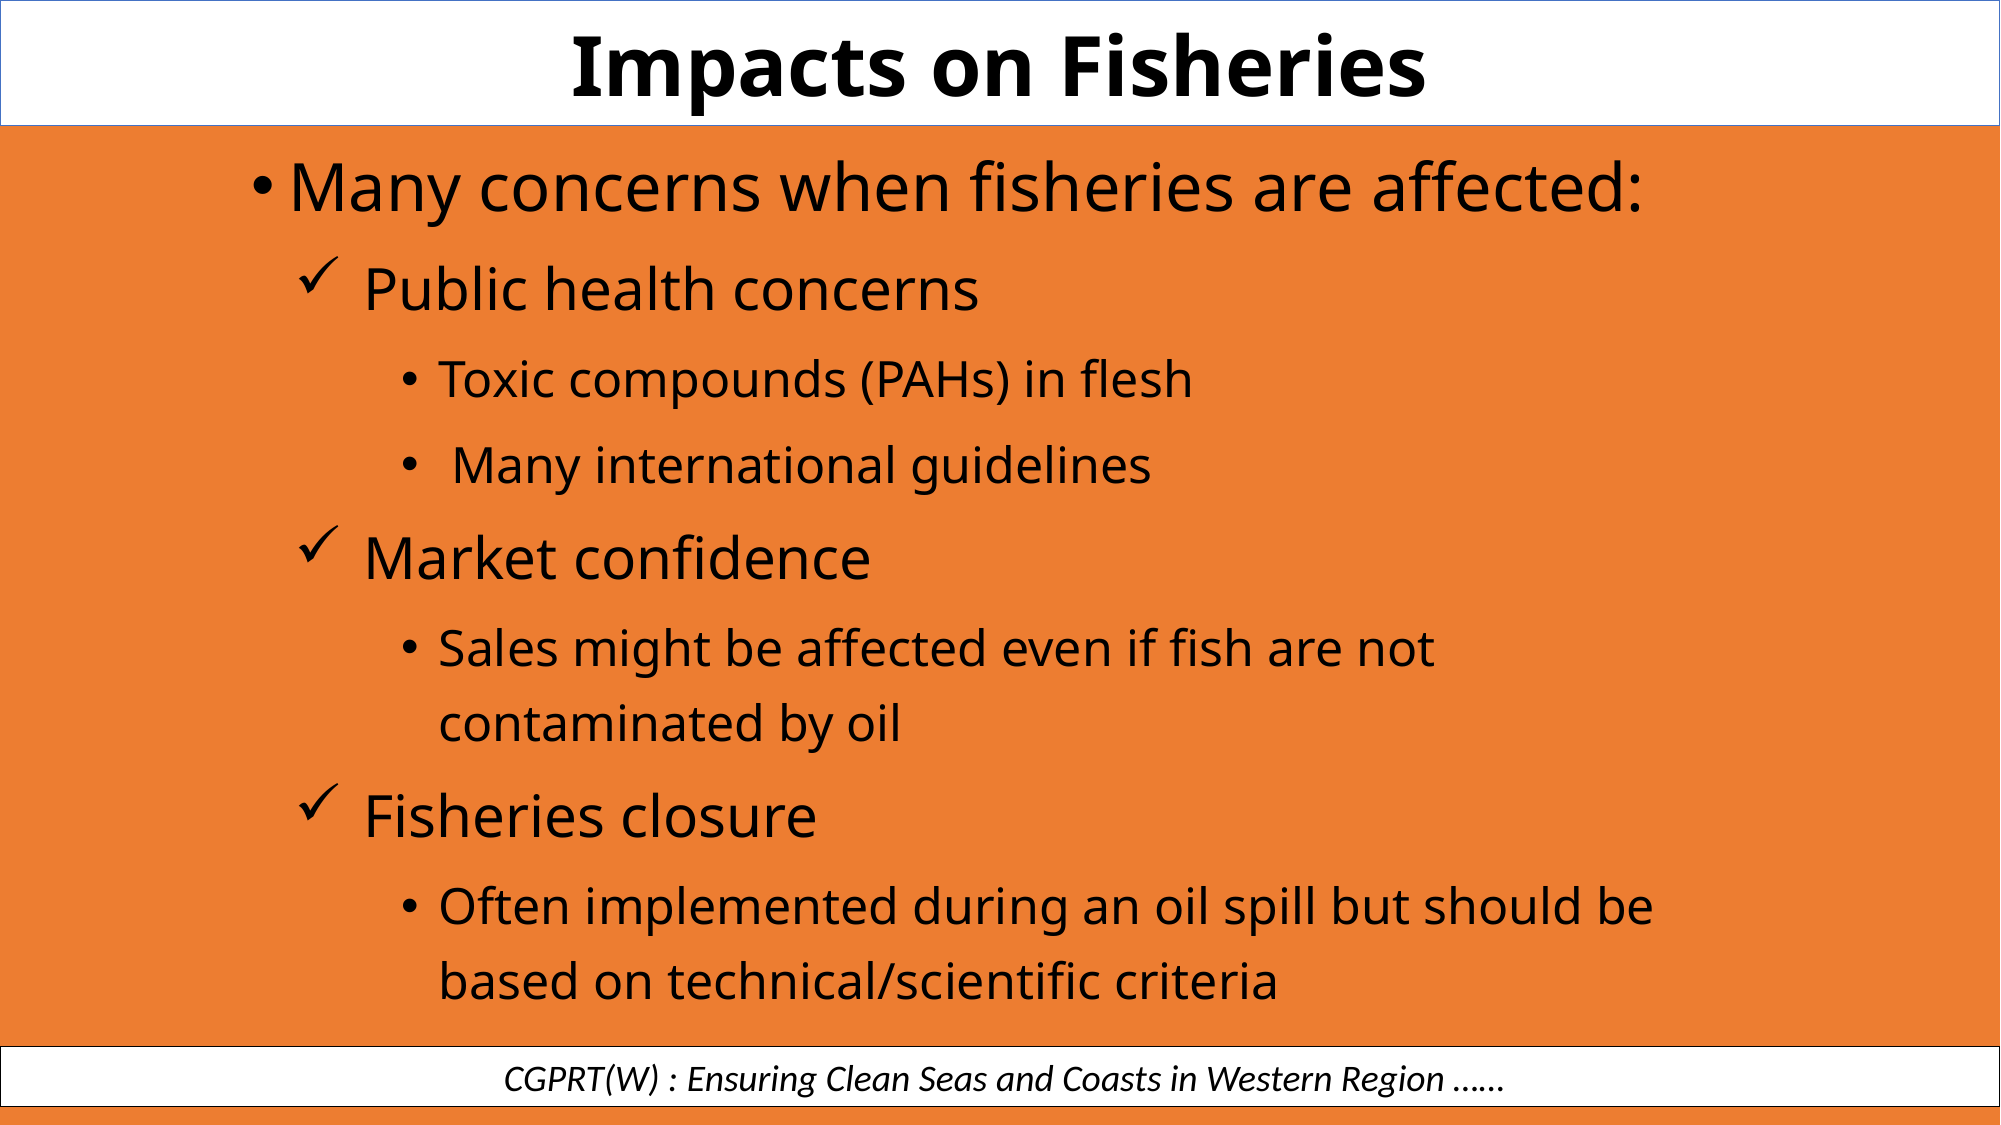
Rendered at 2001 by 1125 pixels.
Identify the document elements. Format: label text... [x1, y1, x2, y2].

text_box Impacts on Fisheries [127, 21, 1895, 118]
text_box Many concerns when fisheries are affected: Public health concerns Toxic compounds (PAHs) in flesh Many international guidelines Market confidence Sales might be affected even if fish are not contaminated by oil Fisheries closure Often implemented during an oil spill but should be based on technical/scientific criteria [237, 118, 1713, 1028]
text_box [0, 0, 2000, 126]
text_box CGPRT(W) : Ensuring Clean Seas and Coasts in Western Region …… [0, 1046, 2000, 1107]
